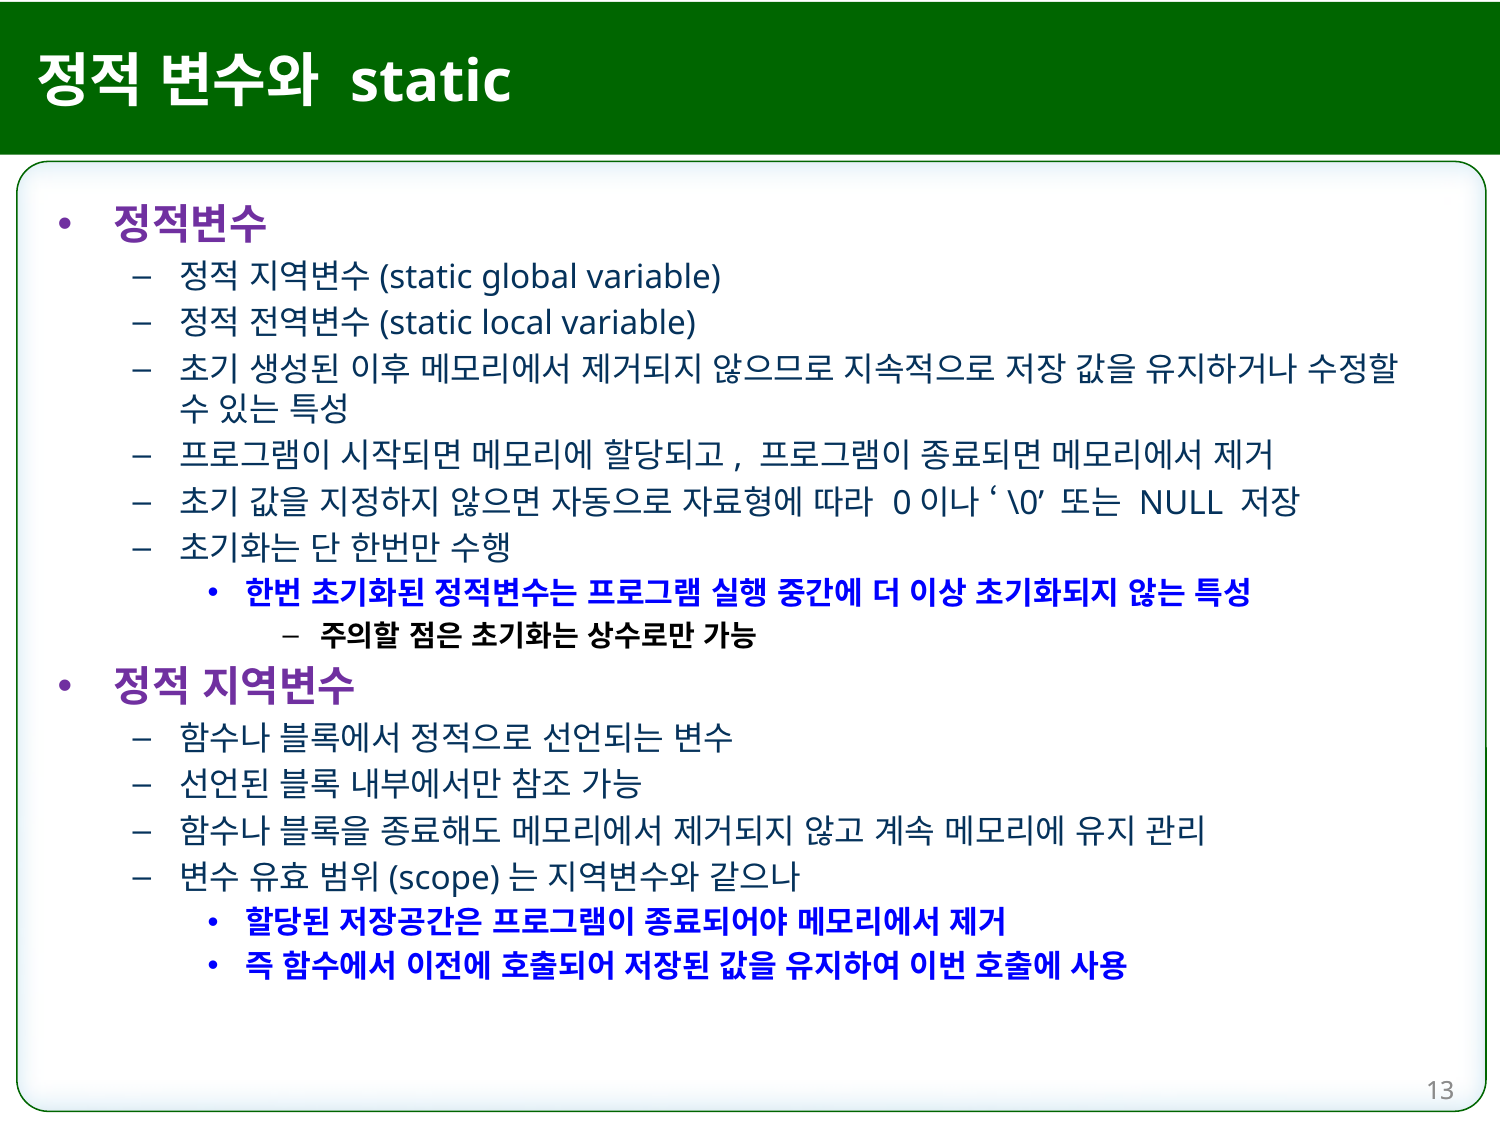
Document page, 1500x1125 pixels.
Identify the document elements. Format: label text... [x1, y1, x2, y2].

list 정적변수 정적 지역변수(static global variable) 정적 전역변수(static local variable) 초기 생성된 이후 메모리에서 제거되지 않으므로 지속적으로 저장 값을 유지하거나 수정할 수 있는 특성 프로그램이 시작되면 메모리에 할당되고, 프로그램이 종료되면 메모리에서 제거 초기 값을 지정하지 않으면 자동으로 자료형에 따라 0이나 ‘\0’ 또는 NULL 저장 초기화는 단 한번만 수행 한번 초기화된 정적변수는 프로그램 실행 중간에 더 이상 초기화되지 않는 특성 주의할 점은 초기화는 상수로만 가능 정적 지역변수 함수나 블록에서 정적으로 선언되는 변수 선언된 블록 내부에서만 참조 가능 함수나 블록을 종료해도 메모리에서 제거되지 않고 계속 메모리에 유지 관리 변수 유효 범위(scope)는 지역변수와 같으나 할당된 저장공간은 프로그램이 종료되어야 메모리에서 제거 즉 함수에서 이전에 호출되어 저장된 값을 유지하여 이번 호출에 사용 [42, 190, 1454, 1065]
slide_number 13 [1119, 1071, 1470, 1112]
title 정적 변수와 static [21, 40, 1476, 115]
